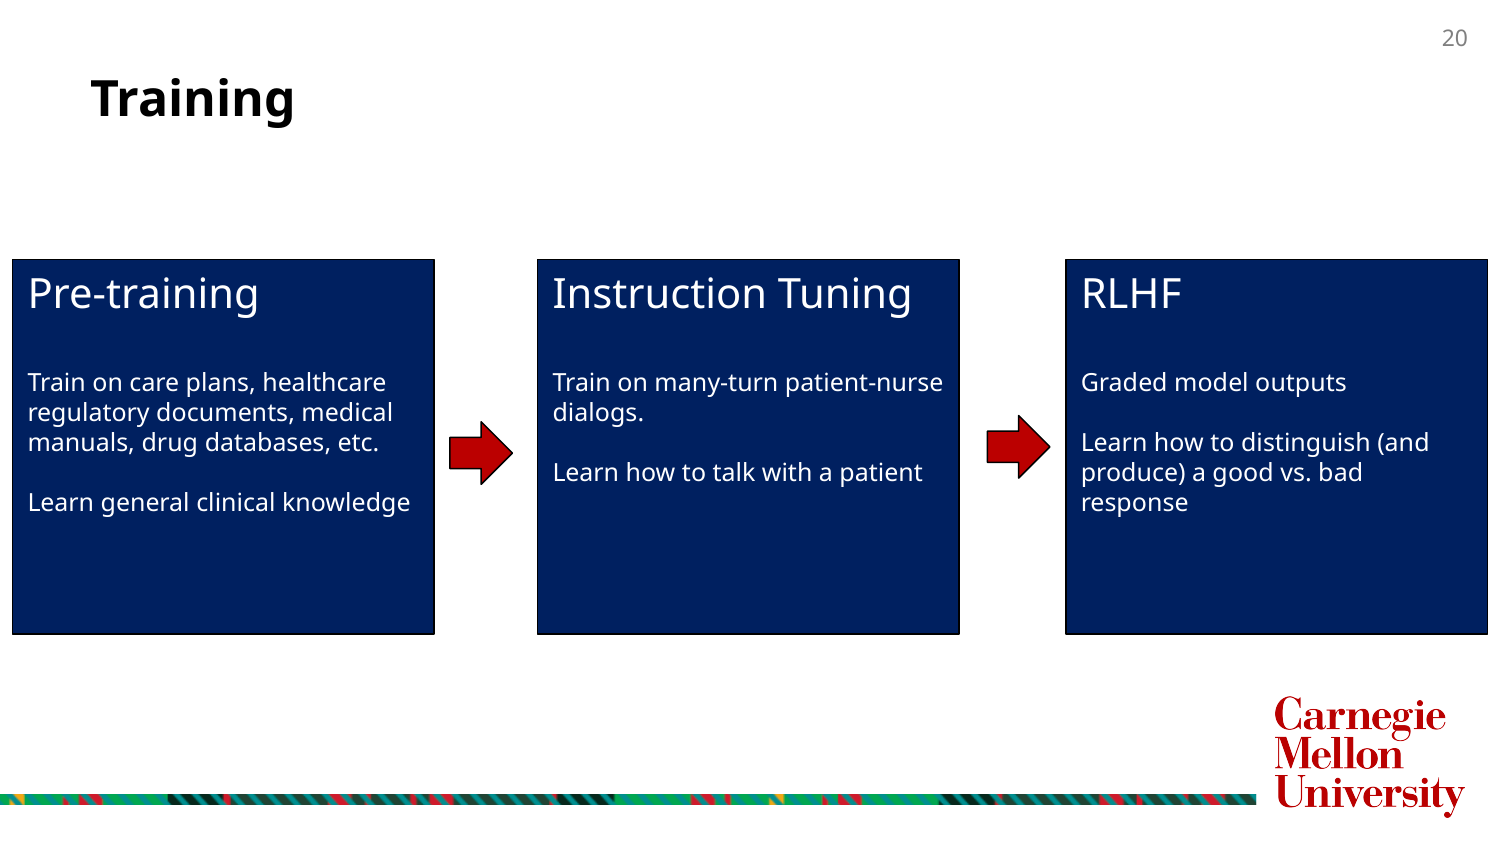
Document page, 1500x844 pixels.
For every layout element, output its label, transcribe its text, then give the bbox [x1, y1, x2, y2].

picture [1275, 696, 1465, 818]
picture [0, 794, 1257, 805]
text_box Pre-training Train on care plans, healthcare regulatory documents, medical manuals, drug databases, etc. Learn general clinical knowledge [12, 259, 435, 635]
text_box RLHF Graded model outputs Learn how to distinguish (and produce) a good vs. bad response [1065, 259, 1488, 635]
text_box [987, 415, 1050, 479]
text_box Instruction Tuning Train on many-turn patient-nurse dialogs. Learn how to talk with a patient [537, 259, 960, 635]
text_box [449, 421, 513, 485]
title Training [75, 59, 1425, 160]
